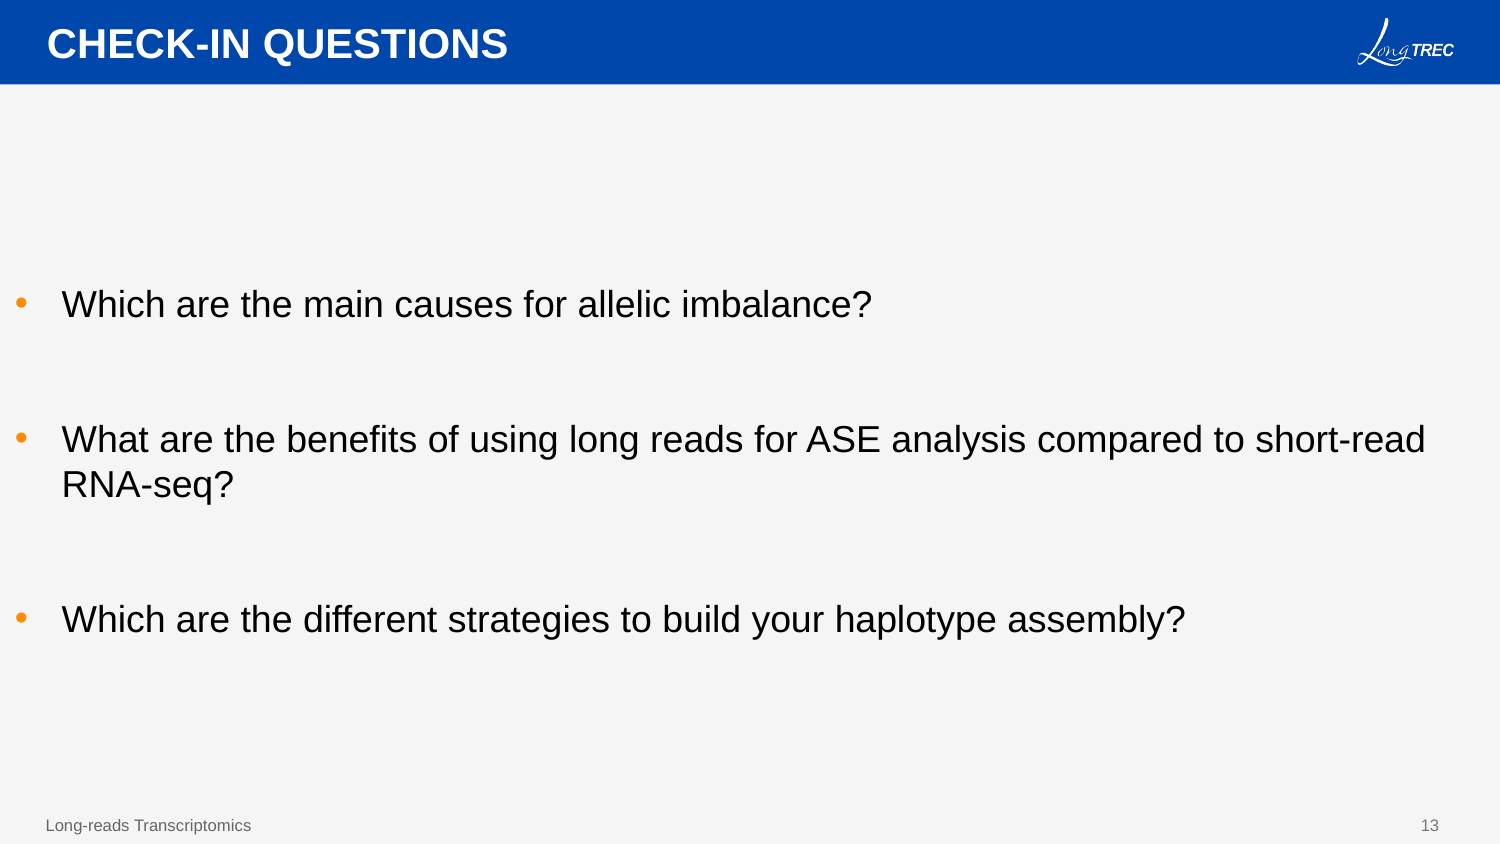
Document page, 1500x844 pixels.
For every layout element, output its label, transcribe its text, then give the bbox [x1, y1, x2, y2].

text_box Which are the main causes for allelic imbalance? What are the benefits of using long reads for ASE analysis compared to short-read RNA-seq? Which are the different strategies to build your haplotype assembly? [0, 272, 1487, 648]
text_box CHECK-IN QUESTIONS [46, 17, 1136, 68]
picture [0, 85, 1500, 844]
slide_number 13 [1116, 802, 1455, 844]
picture [1357, 18, 1454, 66]
